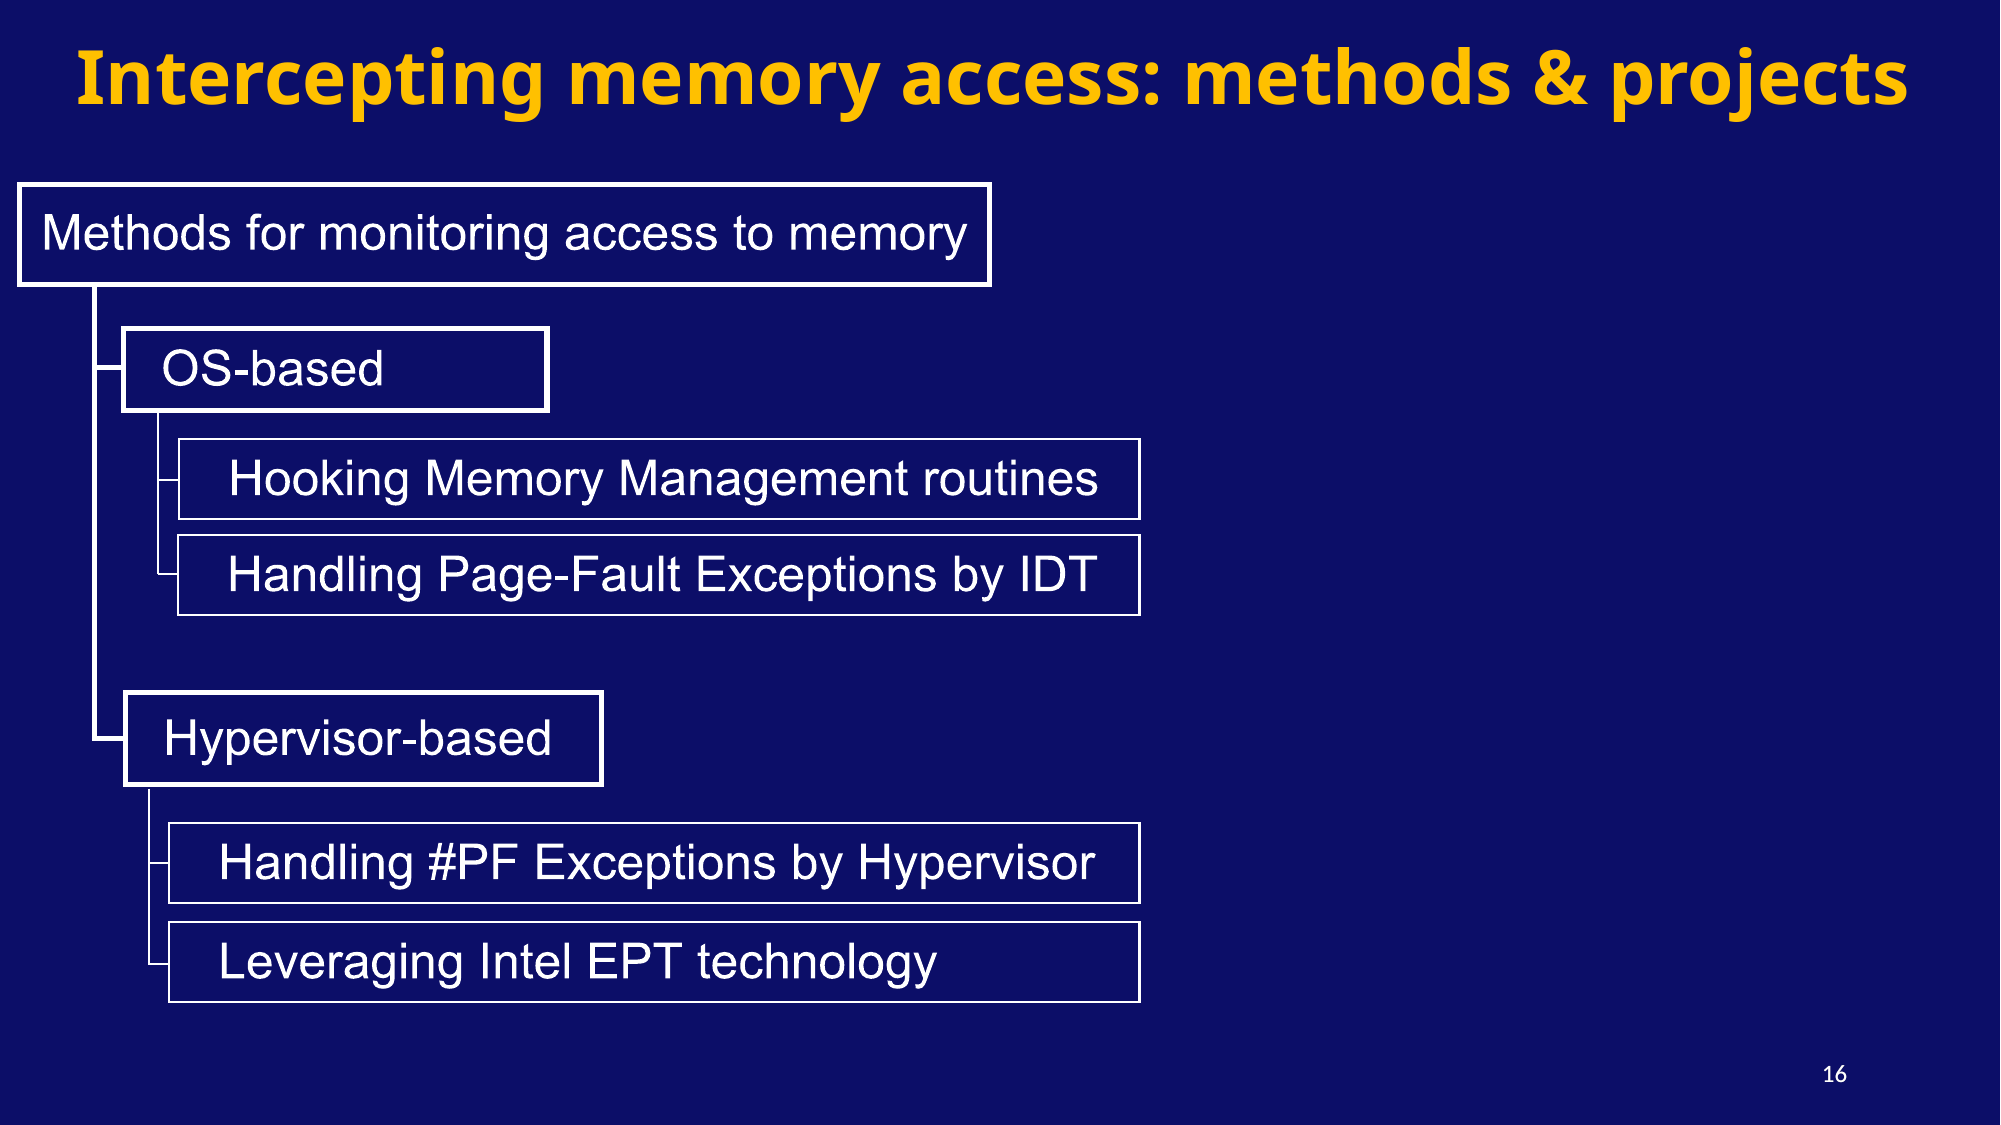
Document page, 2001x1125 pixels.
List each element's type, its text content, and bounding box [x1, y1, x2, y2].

text_box 16 [1412, 1042, 1863, 1103]
title Intercepting memory access: methods & projects [61, 14, 1939, 148]
picture [14, 179, 1143, 1016]
